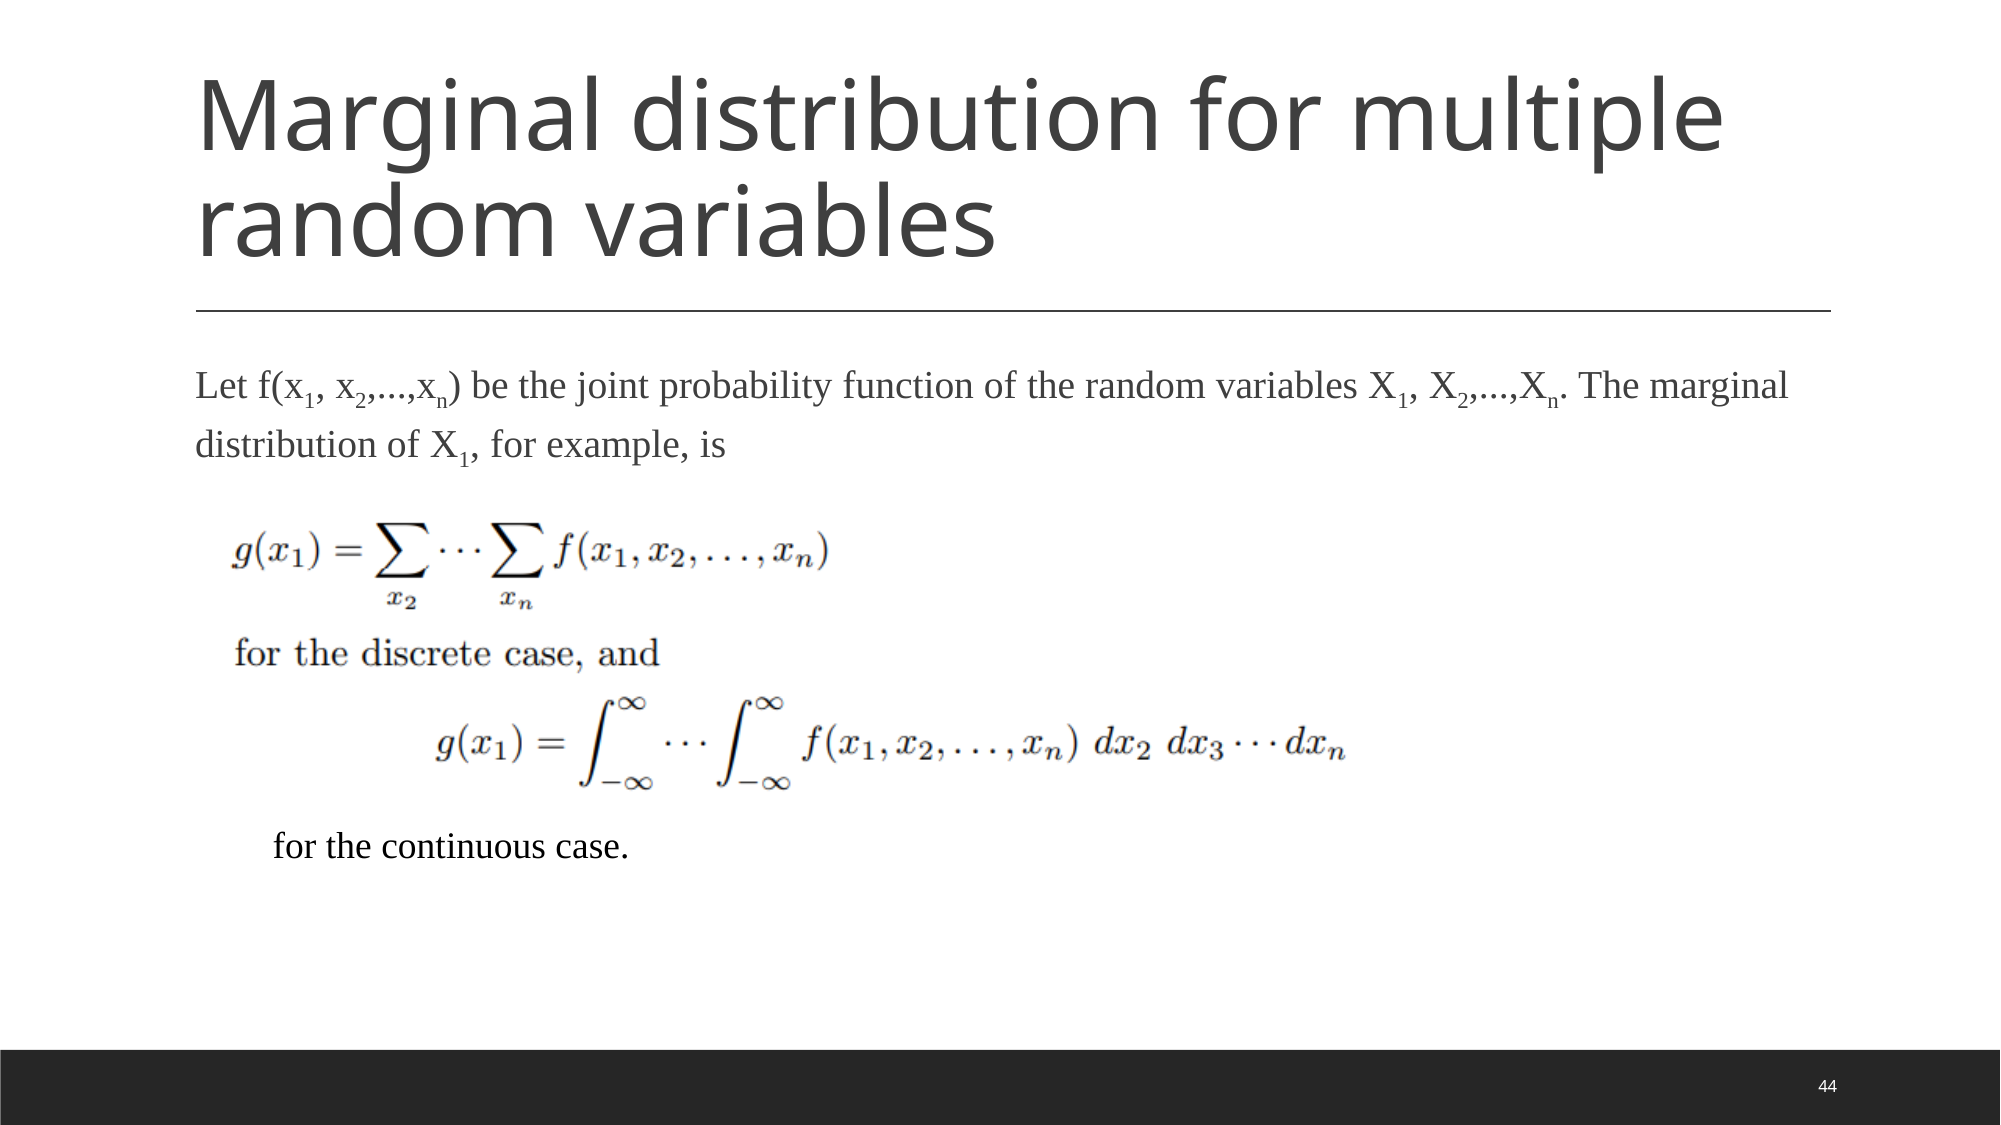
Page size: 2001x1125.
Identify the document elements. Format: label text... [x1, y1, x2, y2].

text_box for the continuous case. [257, 814, 673, 874]
slide_number ‹#› [1803, 1057, 1932, 1118]
list Let f(x1, x2,...,xn) be the joint probability function of the random variables X1, X2,...,Xn. The marginal distribution of X1, for example, is [180, 345, 1830, 963]
title Marginal distribution for multiple random variables [180, 47, 1830, 285]
picture [195, 491, 1358, 808]
